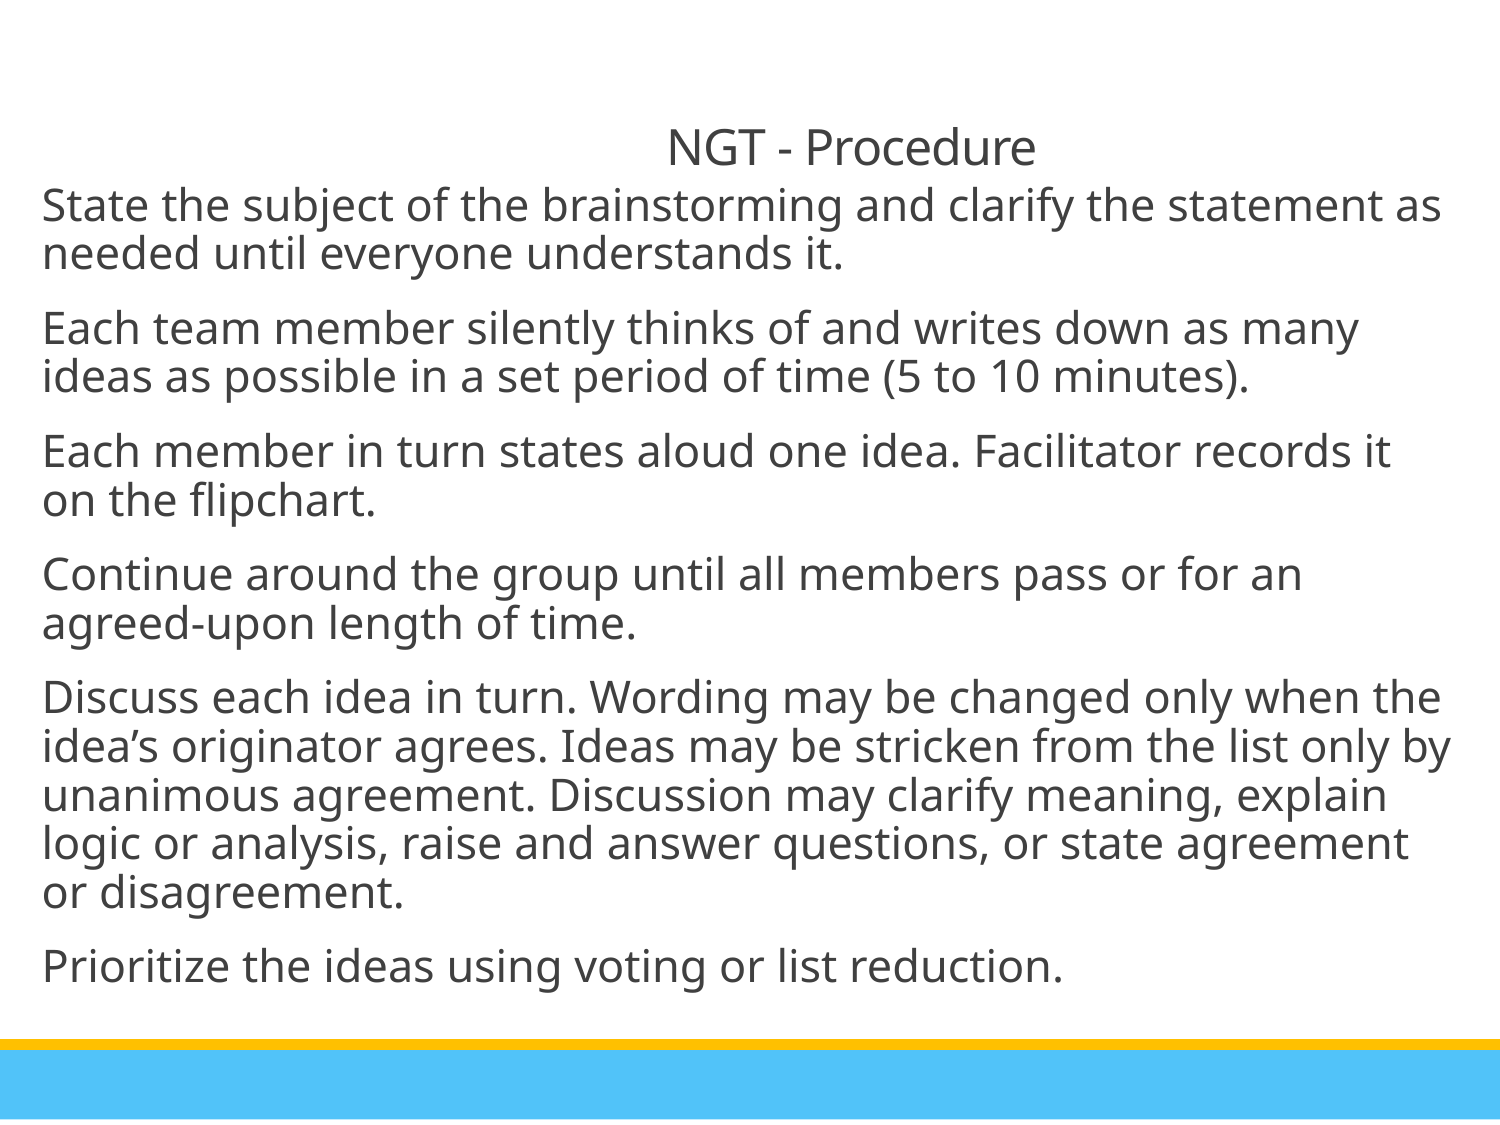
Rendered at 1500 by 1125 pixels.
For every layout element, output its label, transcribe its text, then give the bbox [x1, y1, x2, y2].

list State the subject of the brainstorming and clarify the statement as needed until everyone understands it. Each team member silently thinks of and writes down as many ideas as possible in a set period of time (5 to 10 minutes). Each member in turn states aloud one idea. Facilitator records it on the flipchart. Continue around the group until all members pass or for an agreed-upon length of time. Discuss each idea in turn. Wording may be changed only when the idea’s originator agrees. Ideas may be stricken from the list only by unanimous agreement. Discussion may clarify meaning, explain logic or analysis, raise and answer questions, or state agreement or disagreement. Prioritize the ideas using voting or list reduction. [28, 174, 1458, 1009]
title NGT - Procedure [204, 116, 1500, 184]
